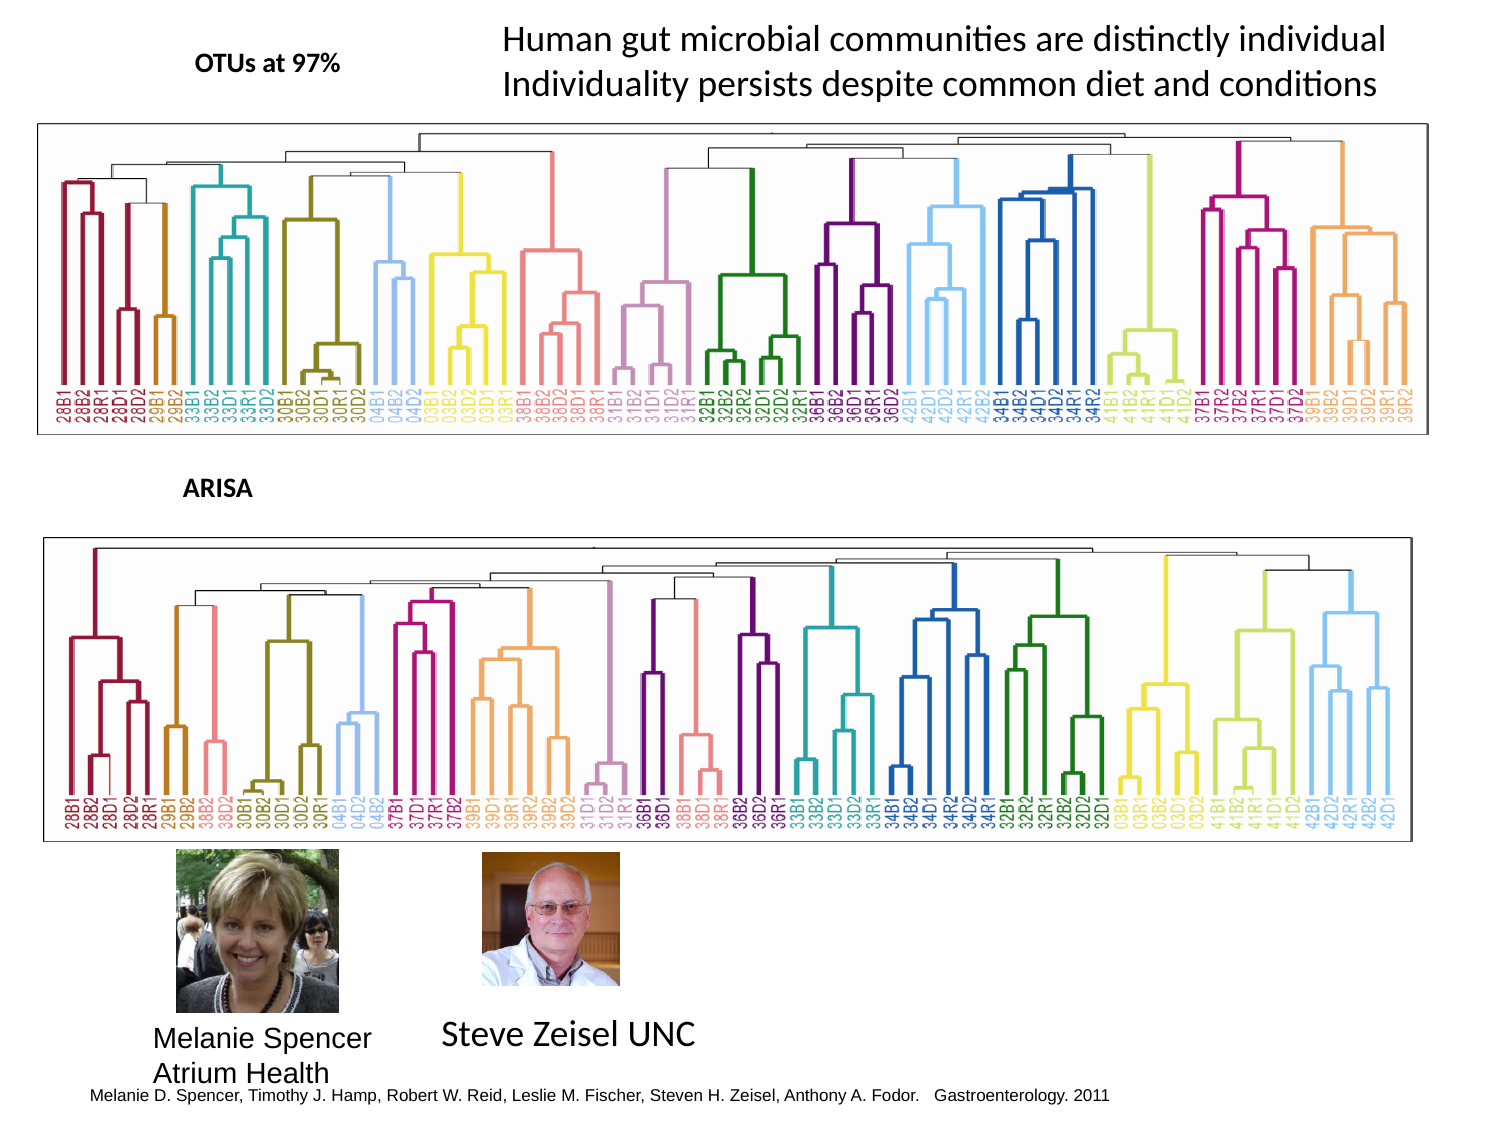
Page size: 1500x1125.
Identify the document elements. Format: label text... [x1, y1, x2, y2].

picture [37, 122, 1429, 435]
text_box Melanie Spencer Atrium Health [138, 1012, 388, 1098]
text_box Melanie D. Spencer, Timothy J. Hamp, Robert W. Reid, Leslie M. Fischer, Steven H. Zeisel, Anthony A. Fodor. Gastroenterology. 2011 [75, 1076, 1182, 1112]
text_box OTUs at 97% [162, 37, 374, 86]
picture [175, 849, 339, 1013]
picture [42, 537, 1413, 842]
text_box Human gut microbial communities are distinctly individual Individuality persists despite common diet and conditions [487, 6, 1450, 112]
text_box Steve Zeisel UNC [426, 1001, 711, 1062]
text_box ARISA [168, 462, 269, 511]
picture [482, 852, 620, 986]
